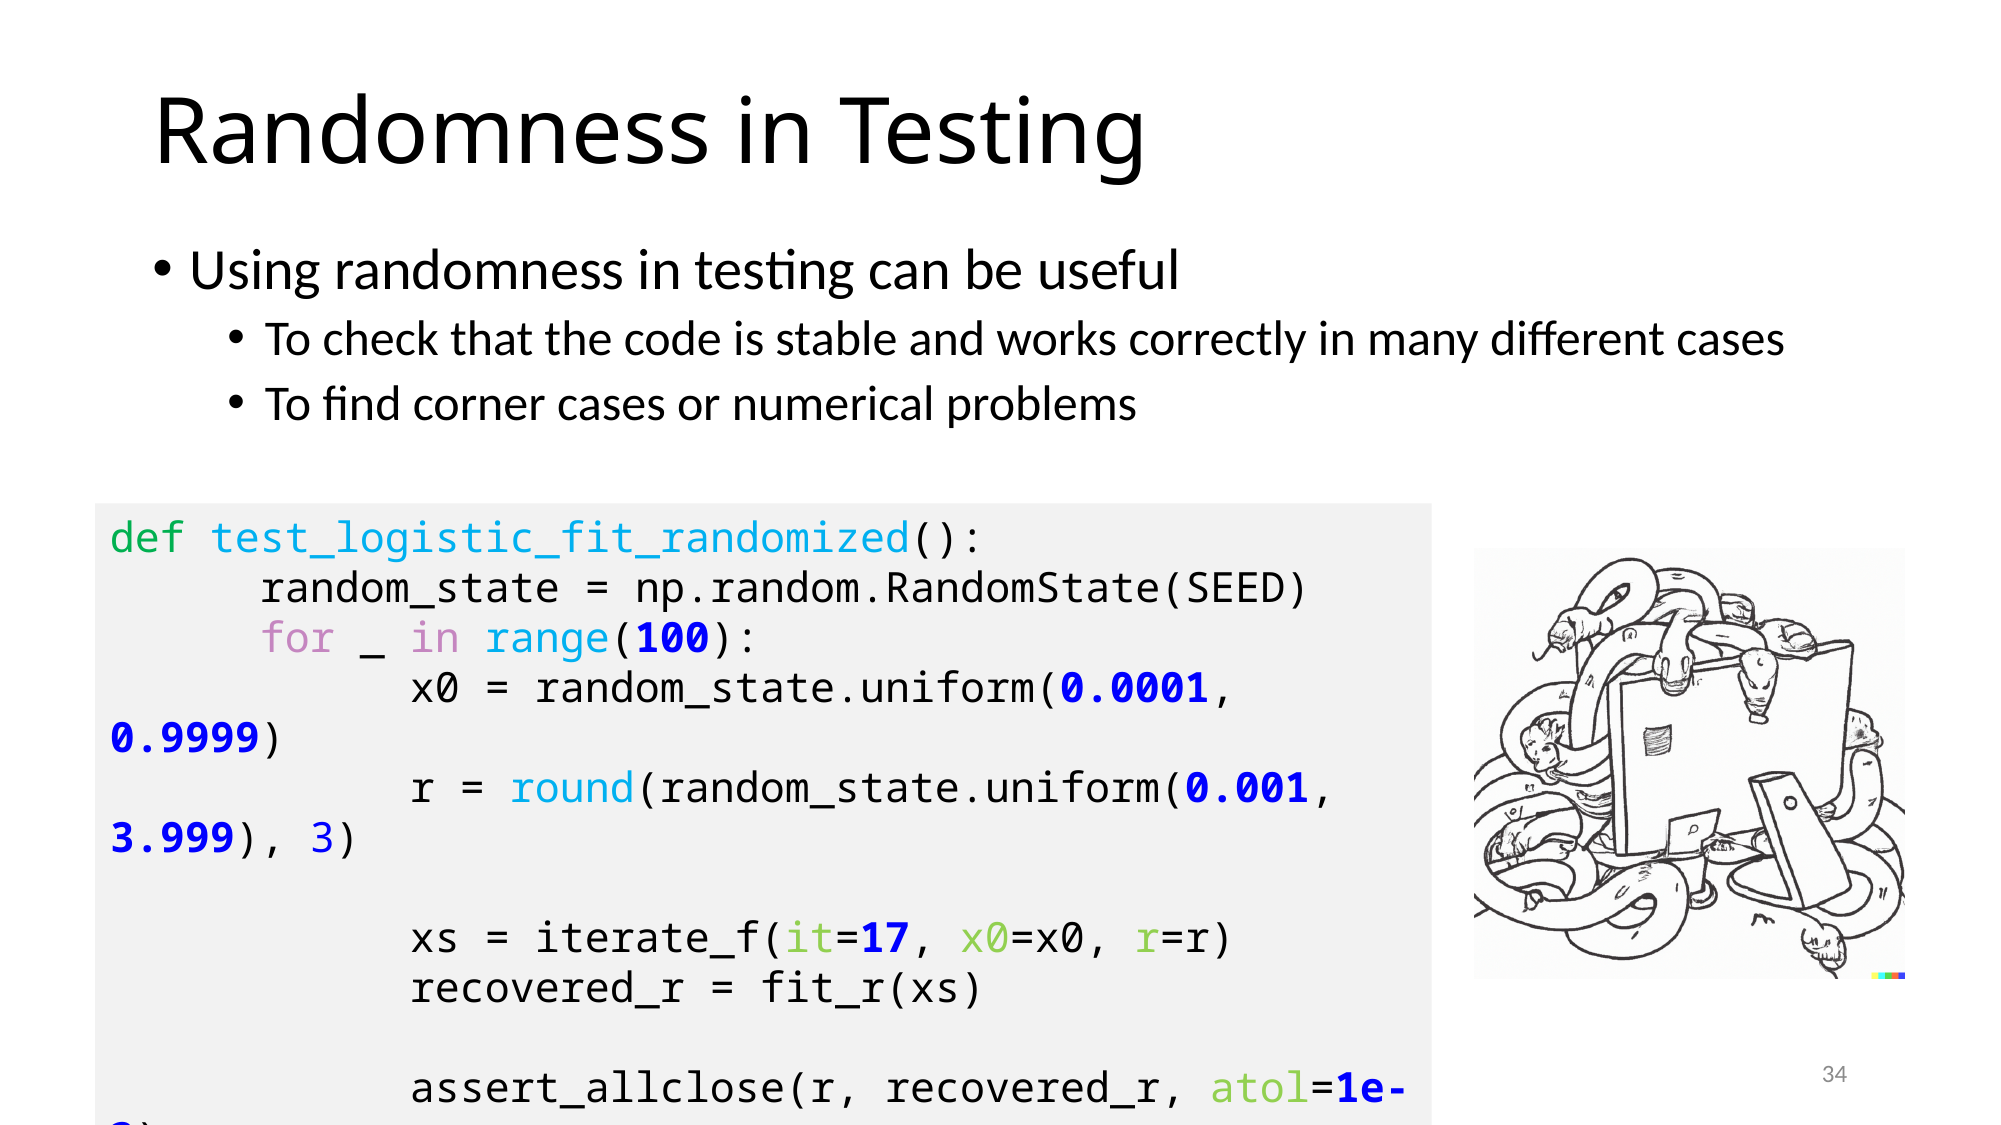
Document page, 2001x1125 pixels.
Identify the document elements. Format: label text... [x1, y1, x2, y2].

picture [1474, 547, 1905, 979]
slide_number 34 [1432, 1042, 1863, 1103]
list Using randomness in testing can be useful To check that the code is stable and works correctly in many different cases To find corner cases or numerical problems [137, 231, 1863, 1014]
title Randomness in Testing [137, 59, 1863, 209]
text_box def test_logistic_fit_randomized(): random_state = np.random.RandomState(SEED) for _ in range(100): x0 = random_state.uniform(0.0001, 0.9999) r = round(random_state.uniform(0.001, 3.999), 3) xs = iterate_f(it=17, x0=x0, r=r) recovered_r = fit_r(xs) assert_allclose(r, recovered_r, atol=1e-3) [95, 503, 1432, 1125]
